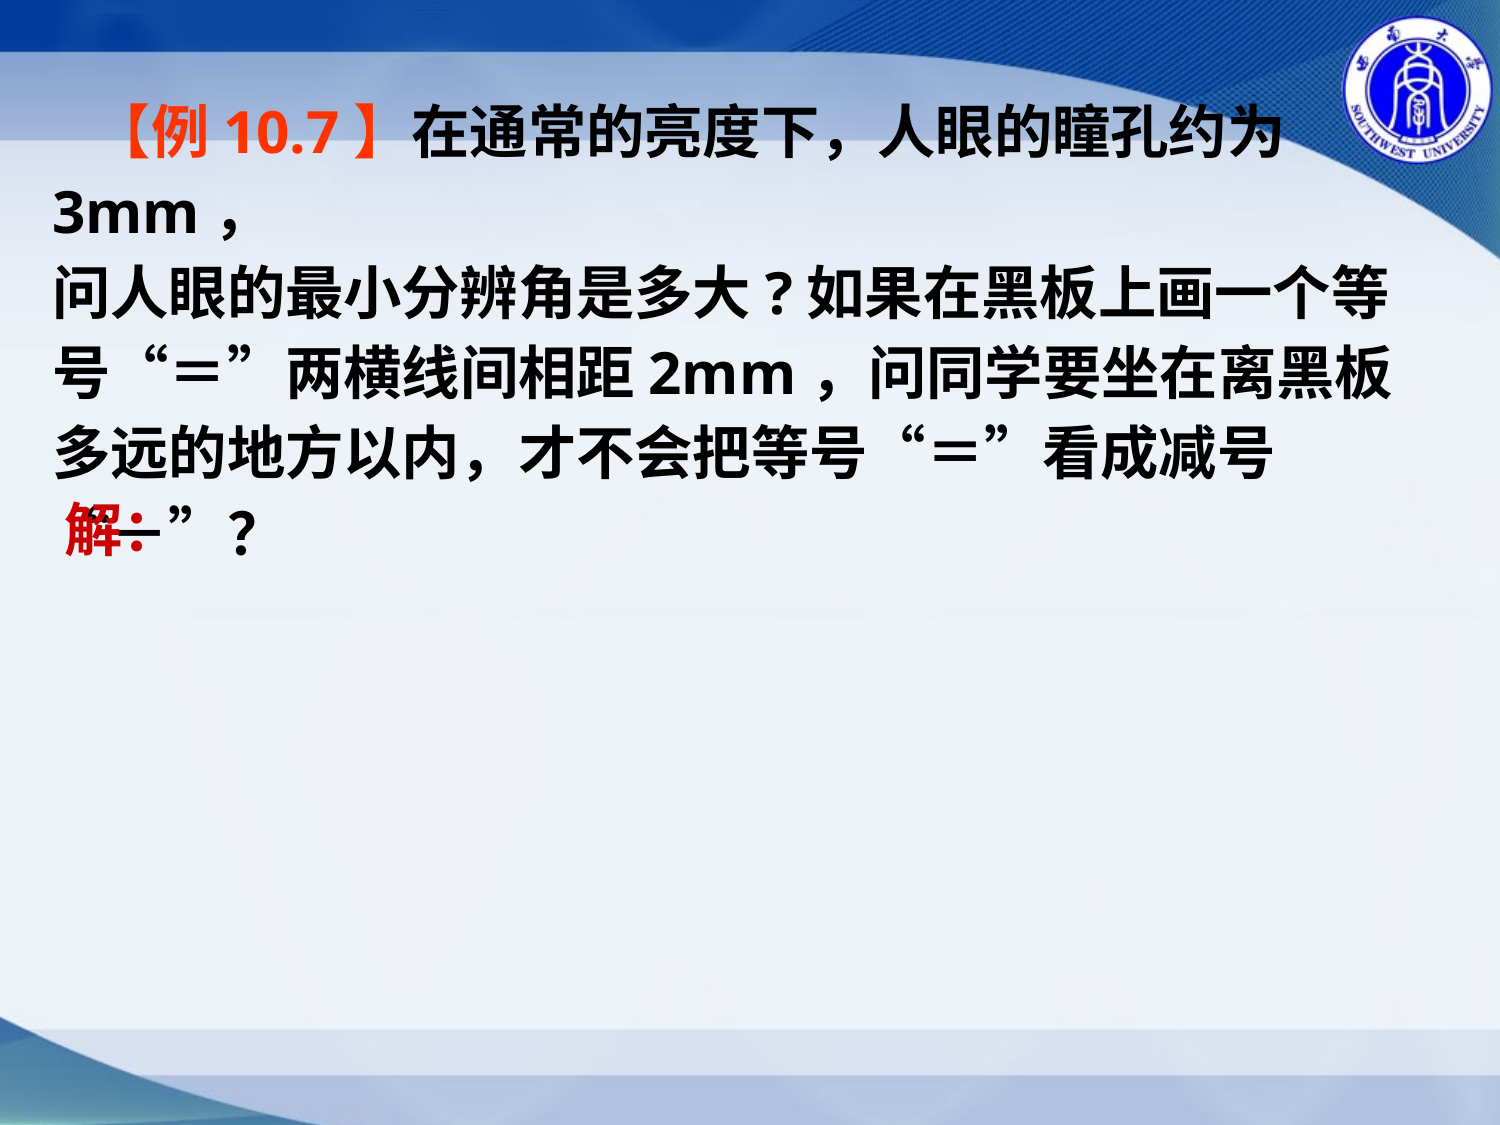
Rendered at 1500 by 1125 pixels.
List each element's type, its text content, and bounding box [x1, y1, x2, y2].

text_box 【例10.7】在通常的亮度下，人眼的瞳孔约为3mm， 问人眼的最小分辨角是多大?如果在黑板上画一个等号“＝”两横线间相距2mm，问同学要坐在离黑板多远的地方以内，才不会把等号“＝”看成减号“－”？ [37, 529, 1450, 575]
text_box 解： [49, 529, 188, 571]
text_box 【例10.7】在通常的亮度下，人眼的瞳孔约为3mm， 问人眼的最小分辨角是多大?如果在黑板上画一个等号“＝”两横线间相距2mm，问同学要坐在离黑板多远的地方以内，才不会把等号“＝”看成减号“－”？ [37, 77, 1450, 528]
text_box 解： [49, 485, 188, 528]
